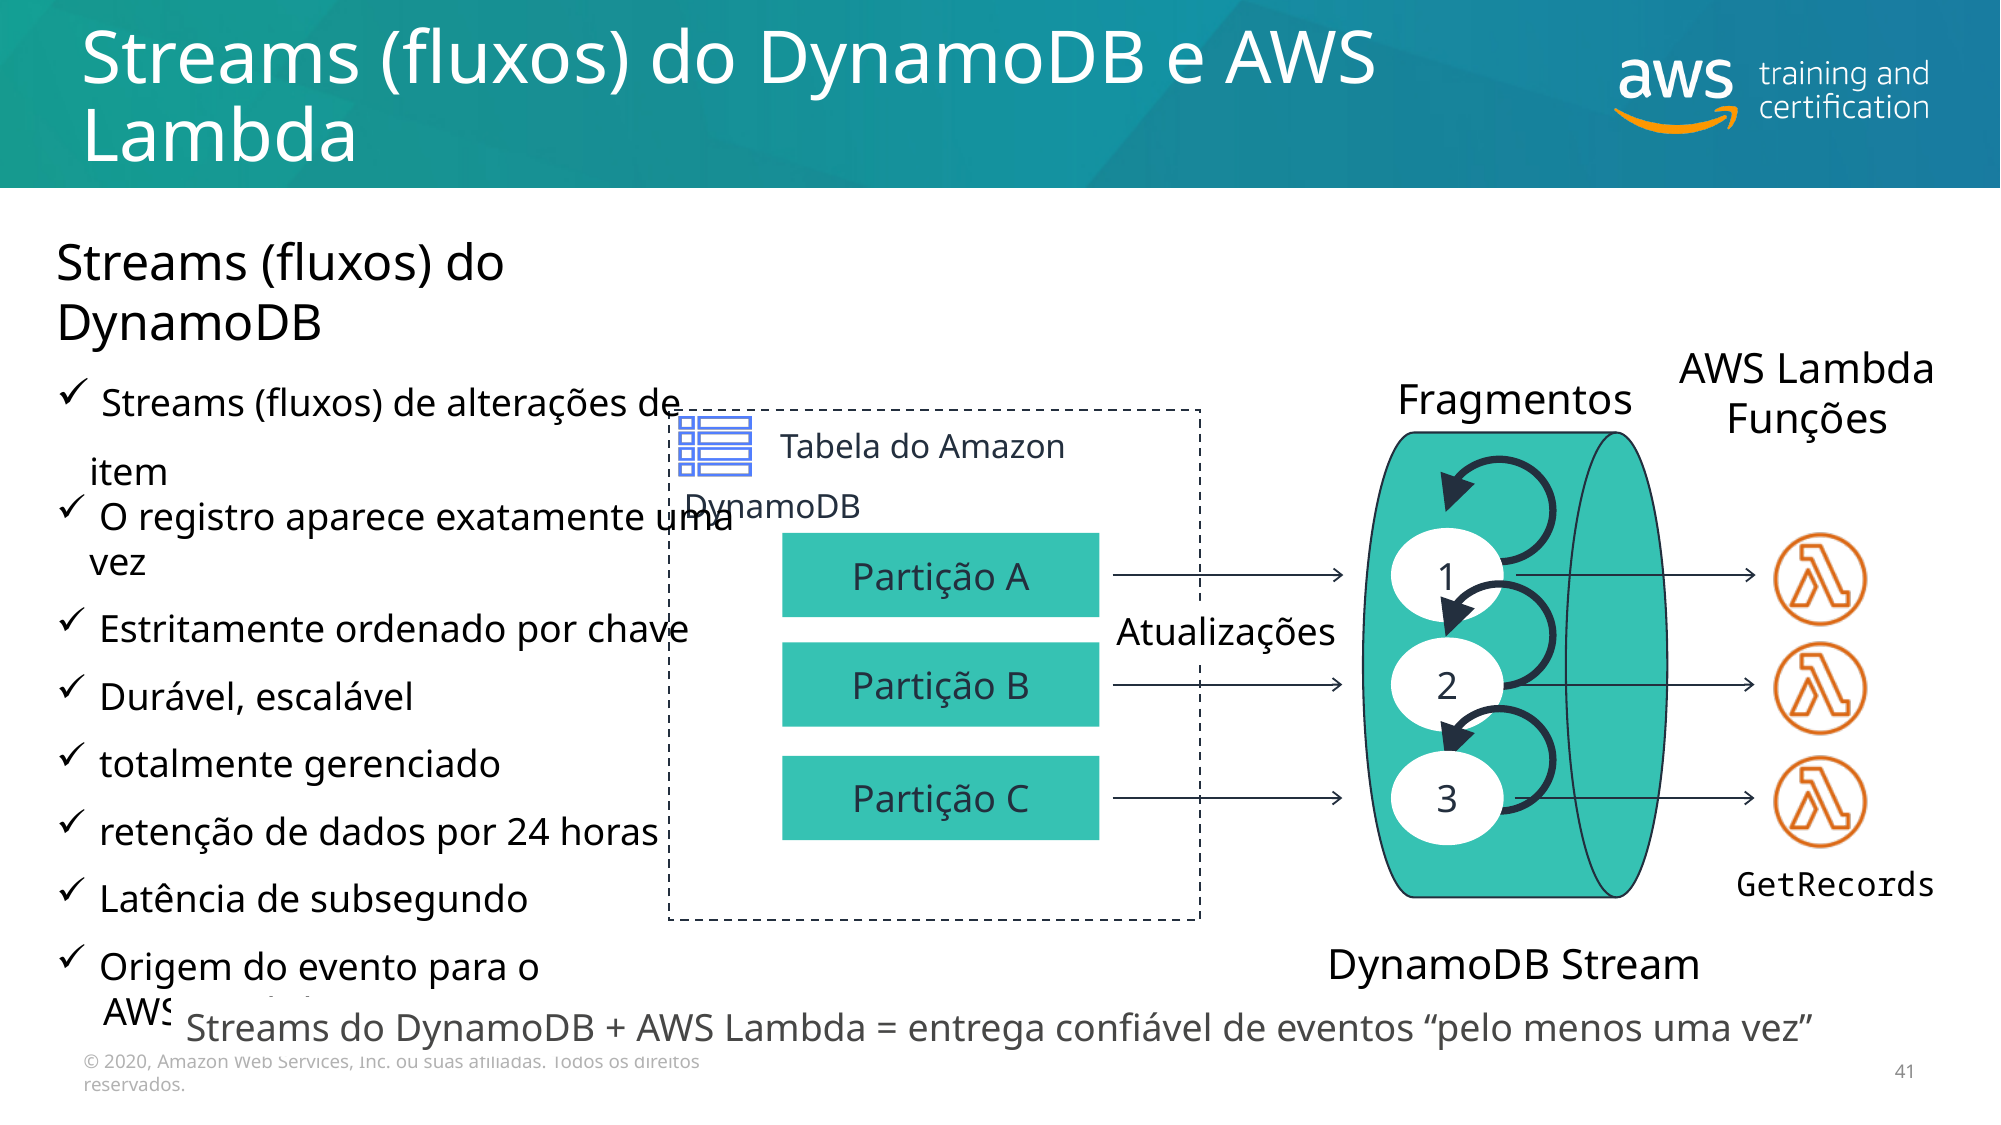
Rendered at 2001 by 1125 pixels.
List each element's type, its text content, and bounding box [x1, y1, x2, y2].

picture [1771, 639, 1870, 738]
picture [0, 0, 2000, 188]
text_box Tabela do Amazon DynamoDB [786, 409, 1201, 921]
title Streams (fluxos) do DynamoDB e AWS Lambda [66, 51, 1644, 146]
text_box [1439, 582, 1554, 688]
text_box Streams do DynamoDB + AWS Lambda = entrega confiável de eventos “pelo menos uma vez” [171, 997, 1829, 1057]
picture [1771, 753, 1870, 852]
text_box Fragmentos [1382, 365, 1648, 431]
text_box Atualizações [1101, 600, 1351, 661]
text_box Partição C [786, 755, 1100, 841]
picture [1771, 530, 1870, 629]
text_box 3 [1390, 750, 1505, 846]
text_box DynamoDB Stream [1312, 930, 1717, 995]
text_box Partição B [786, 642, 1100, 727]
text_box [1439, 707, 1554, 813]
text_box GetRecords [1721, 855, 1952, 911]
text_box 2 [1390, 636, 1505, 733]
text_box AWS Lambda Funções [1664, 334, 1951, 449]
text_box [1439, 458, 1554, 563]
text_box Streams (fluxos) do DynamoDB Streams (fluxos) de alterações de item O registro aparece exatamente uma vez Estritamente ordenado por chave Durável, escalável totalmente gerenciado retenção de dados por 24 horas Latência de subsegundo Origem do evento para o AWS Lambda [41, 222, 786, 1040]
slide_number 41 [1481, 1042, 1932, 1103]
footer © 2020, Amazon Web Services, Inc. ou suas afiliadas. Todos os direitos reservados. [68, 1042, 799, 1103]
text_box Partição A [786, 532, 1100, 618]
picture [676, 414, 754, 478]
text_box 1 [1390, 527, 1505, 623]
text_box [1361, 431, 1669, 899]
